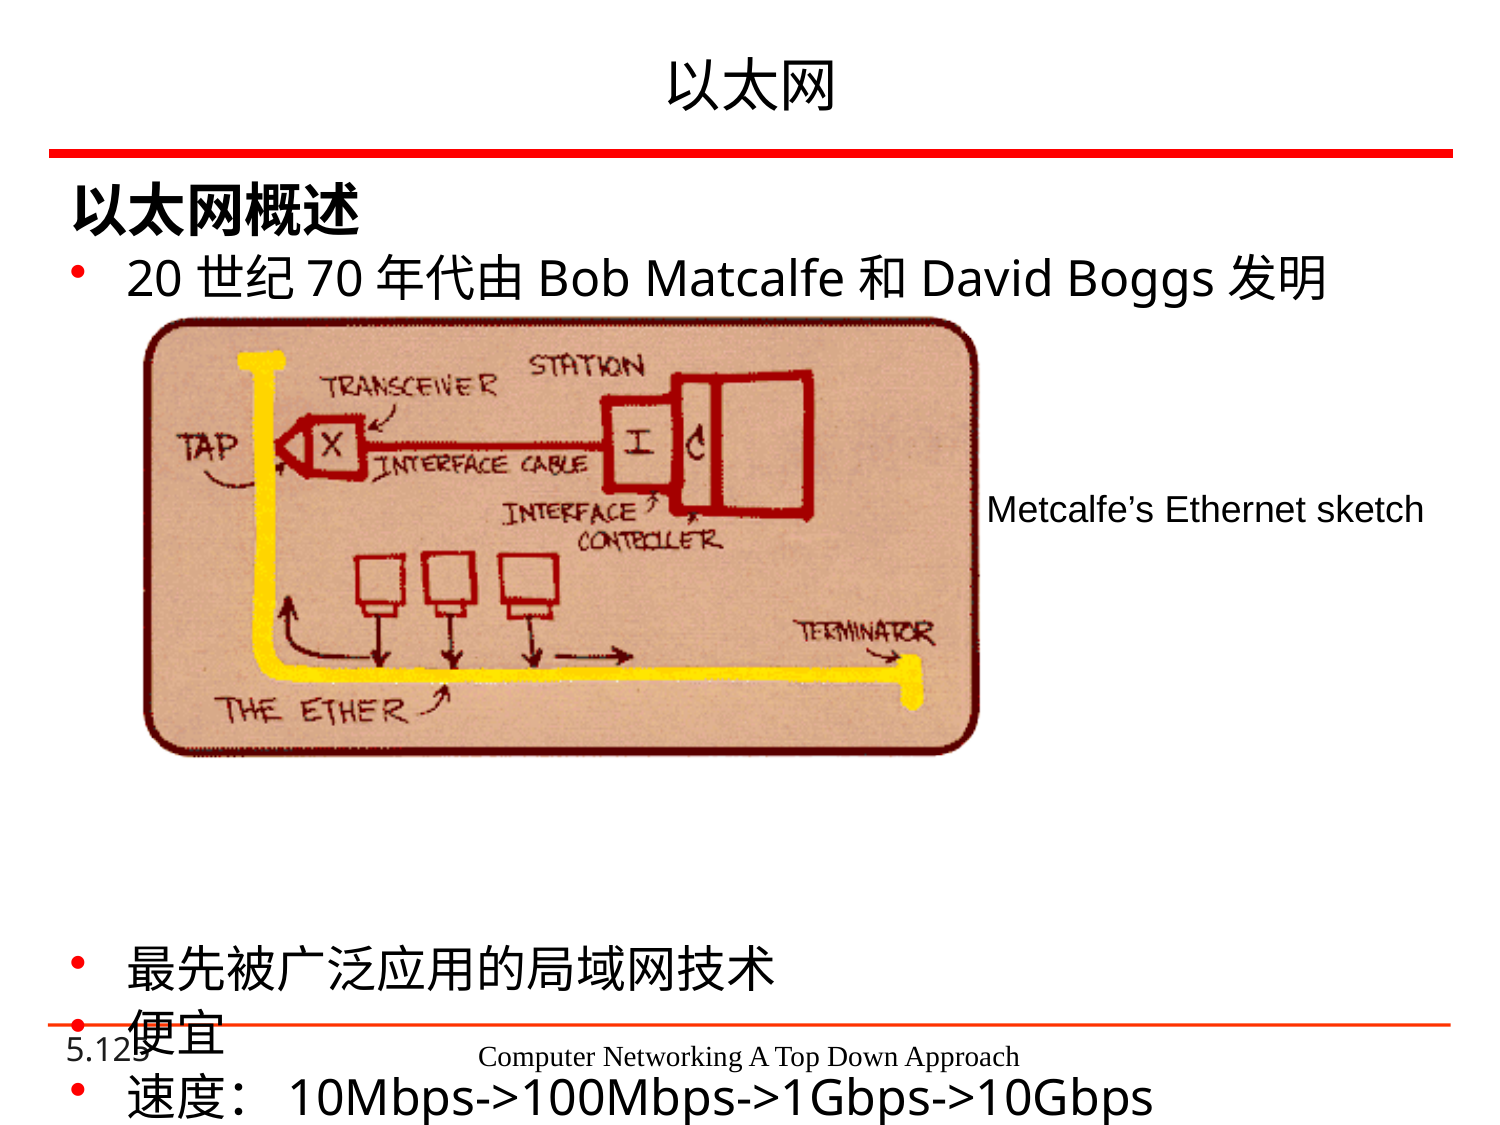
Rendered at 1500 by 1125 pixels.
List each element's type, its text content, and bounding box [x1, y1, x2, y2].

text_box Metcalfe’s Ethernet sketch [993, 477, 1485, 538]
title 以太网 [49, 35, 1451, 141]
picture [134, 310, 987, 767]
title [190, 1023, 212, 1027]
list 以太网概述 20世纪70年代由Bob Matcalfe和David Boggs发明 最先被广泛应用的局域网技术 便宜 速度：10Mbps->100Mbps->1Gbps->10Gbps [54, 172, 1468, 1011]
